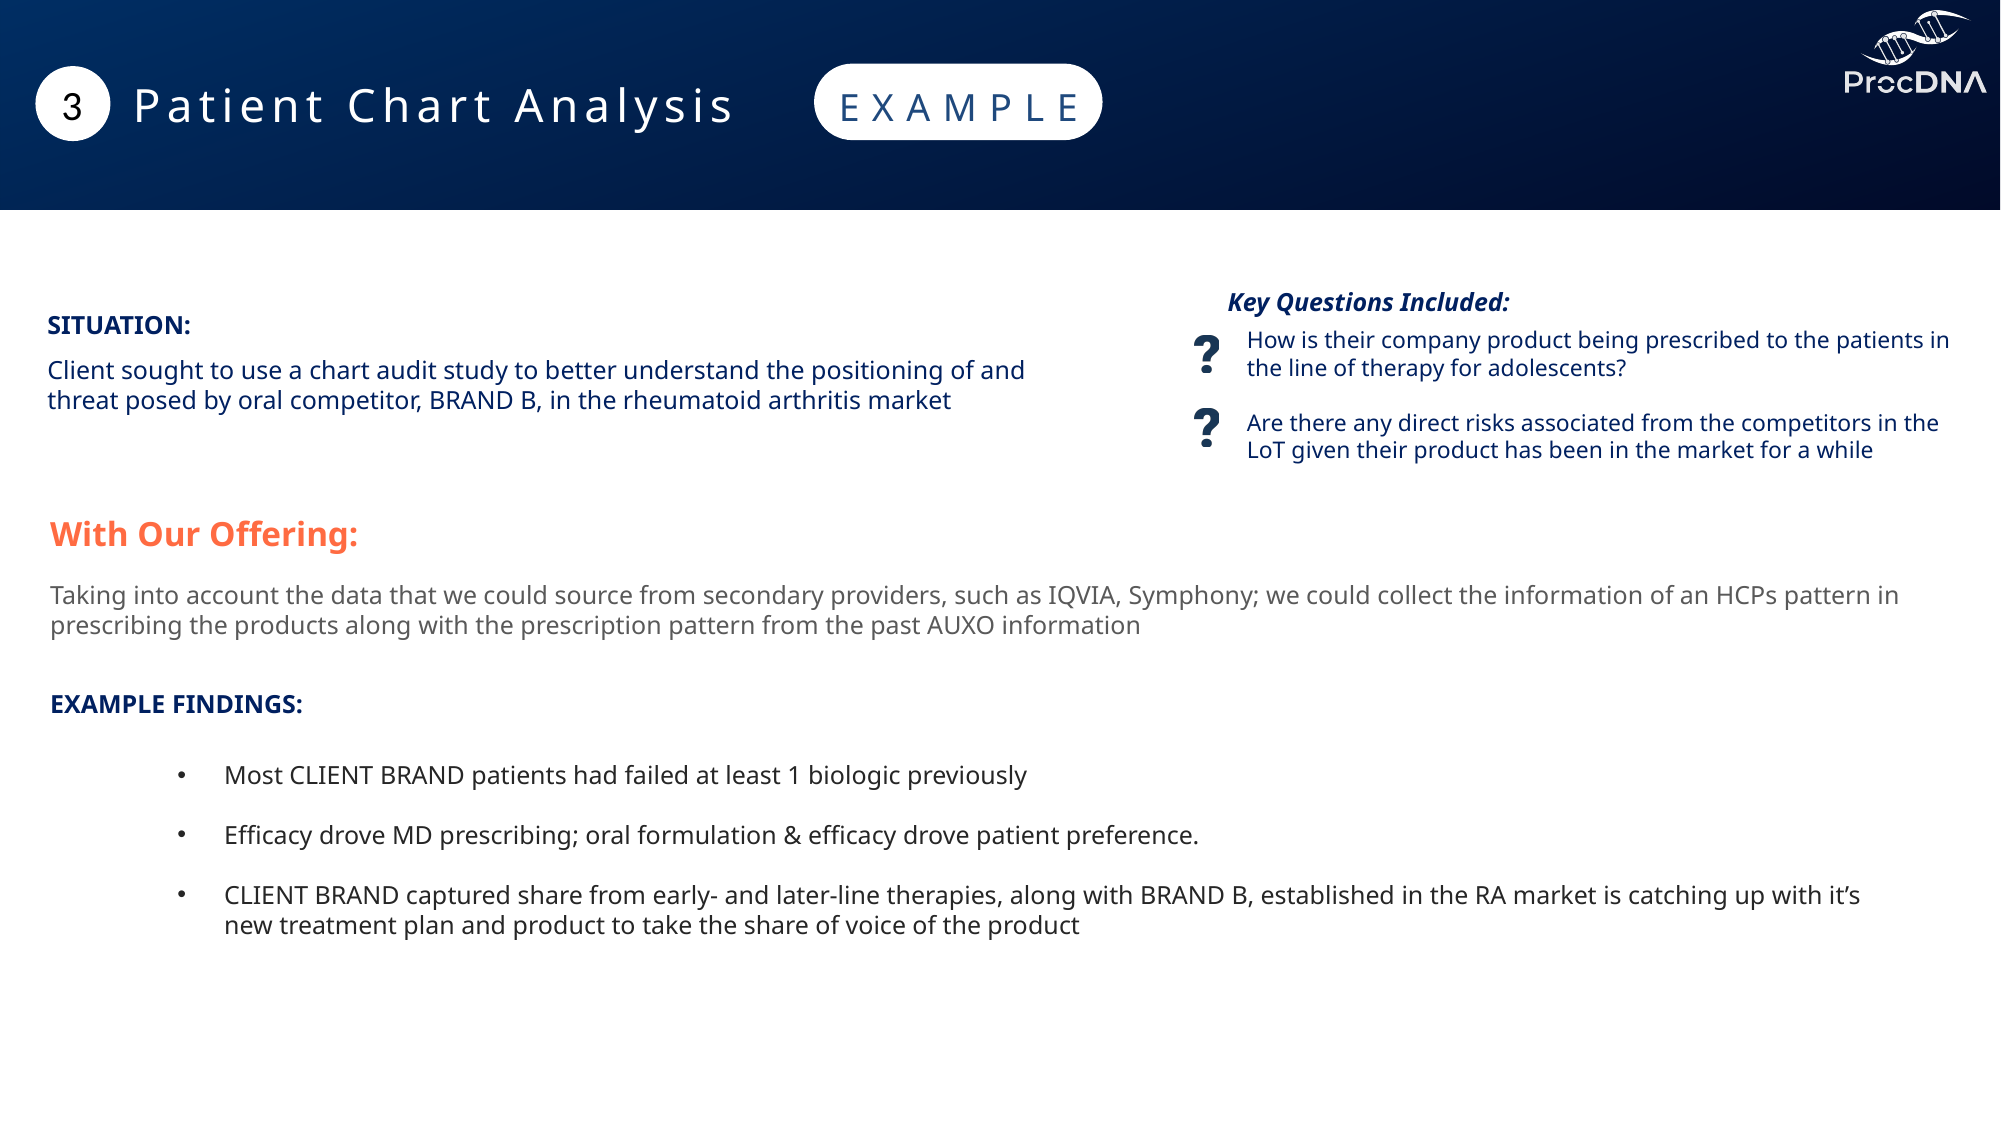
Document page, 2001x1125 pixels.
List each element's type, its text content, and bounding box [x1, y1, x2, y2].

text_box EXAMPLE FINDINGS: [35, 682, 339, 725]
text_box SITUATION: Client sought to use a chart audit study to better understand the positioning of and threat posed by oral competitor, BRAND B, in the rheumatoid arthritis market [32, 273, 1063, 450]
picture [1844, 10, 1987, 93]
text_box [831, 134, 1085, 141]
text_box 3 [35, 66, 111, 142]
text_box Patient Chart Analysis [132, 76, 1357, 132]
text_box [0, 0, 2000, 210]
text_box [1194, 278, 1981, 454]
text_box Taking into account the data that we could source from secondary providers, such as IQVIA, Symphony; we could collect the information of an HCPs pattern in prescribing the products along with the prescription pattern from the past AUXO information [35, 572, 1981, 677]
text_box With Our Offering: [35, 505, 1165, 561]
text_box Most CLIENT BRAND patients had failed at least 1 biologic previously Efficacy drove MD prescribing; oral formulation & efficacy drove patient preference. CLIENT BRAND captured share from early- and later-line therapies, along with BRAND B, established in the RA market is catching up with it’s new treatment plan and product to take the share of voice of the product [162, 752, 1932, 977]
text_box EXAMPLE [791, 63, 1125, 76]
text_box [0, 210, 2000, 1125]
